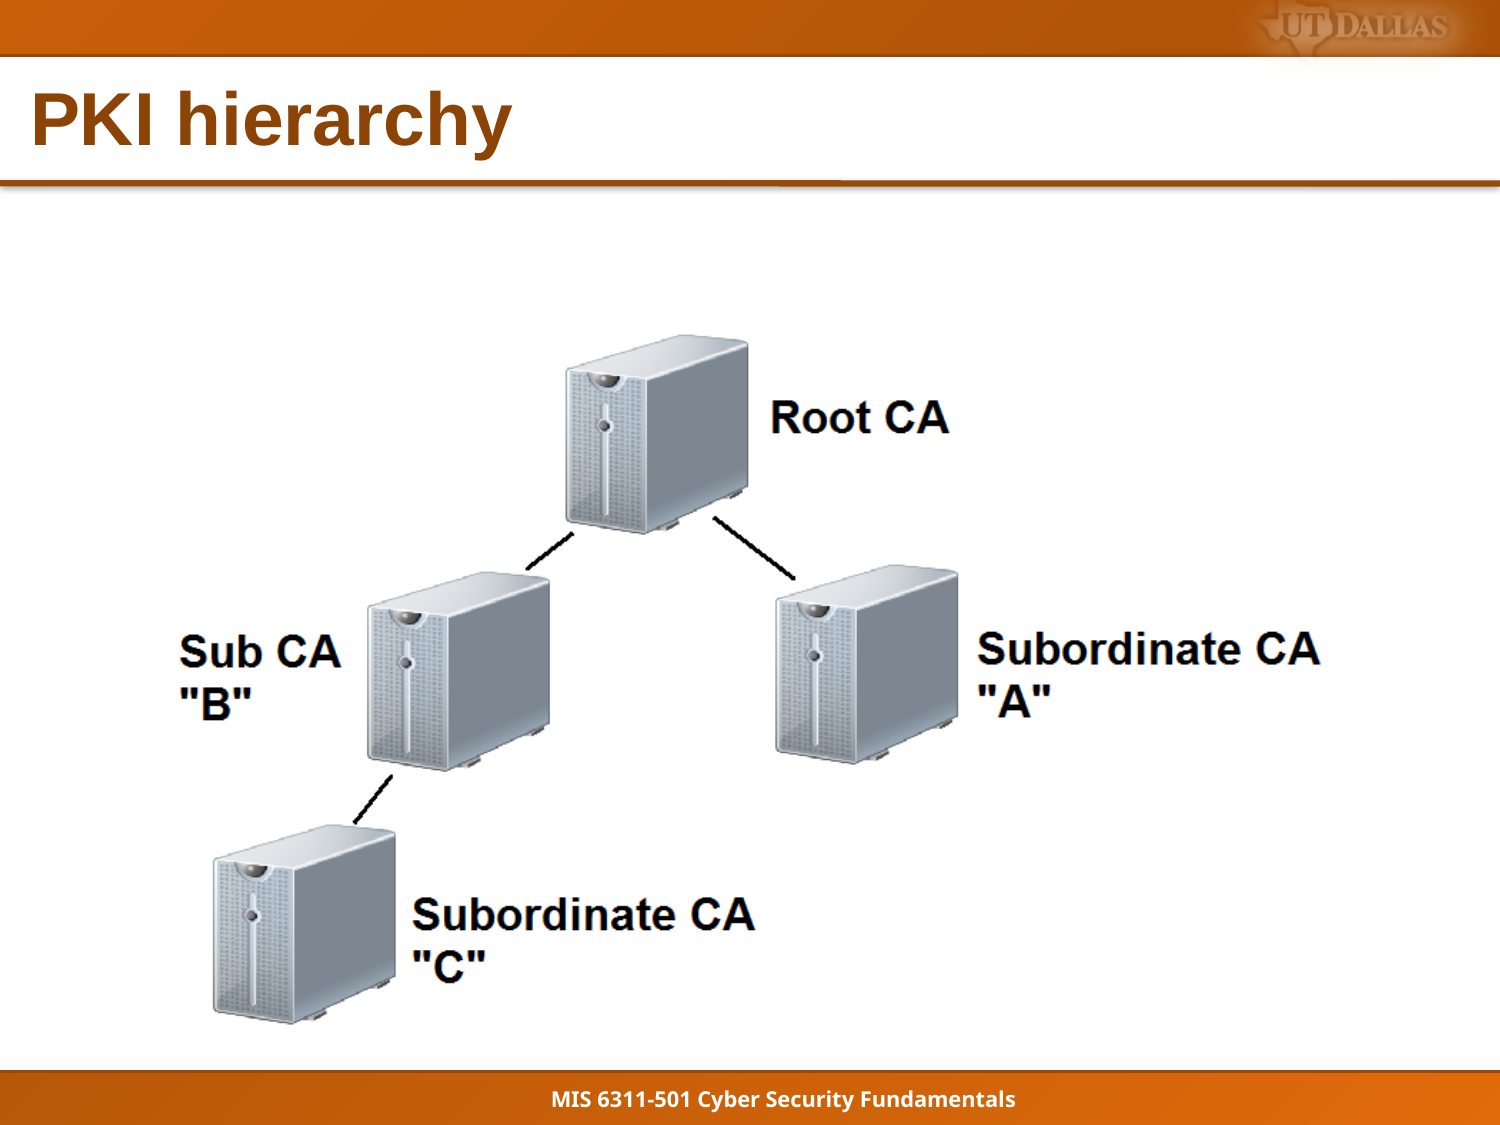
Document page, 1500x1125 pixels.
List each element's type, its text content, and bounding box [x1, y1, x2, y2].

picture [99, 262, 1338, 1049]
picture [1218, 0, 1500, 64]
title PKI hierarchy [0, 64, 1500, 178]
